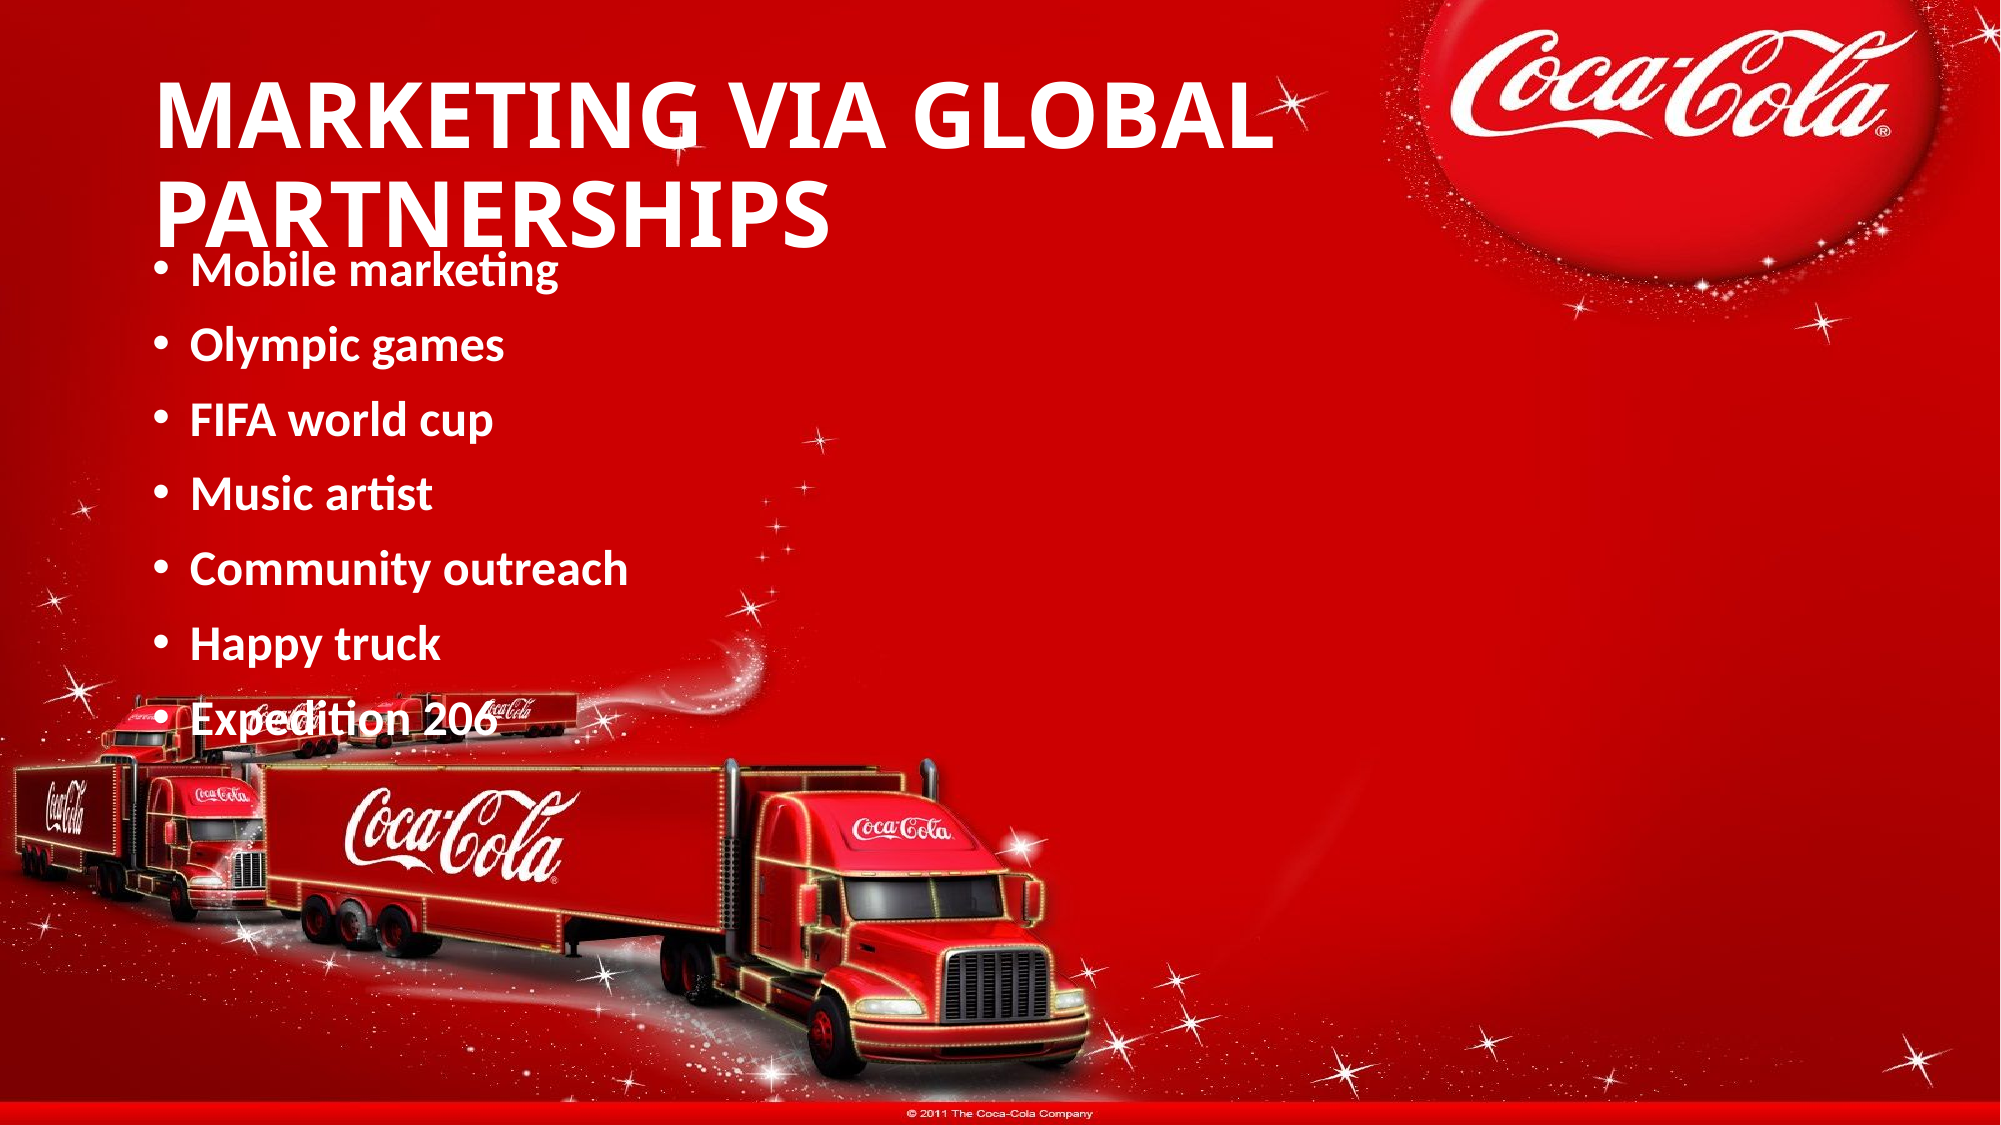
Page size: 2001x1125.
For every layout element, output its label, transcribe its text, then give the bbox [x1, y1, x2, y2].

picture [0, 0, 2001, 1125]
list Mobile marketing Olympic games FIFA world cup Music artist Community outreach Happy truck Expedition 206 [137, 235, 1863, 1014]
title MARKETING VIA GLOBAL PARTNERSHIPS [137, 59, 1863, 235]
